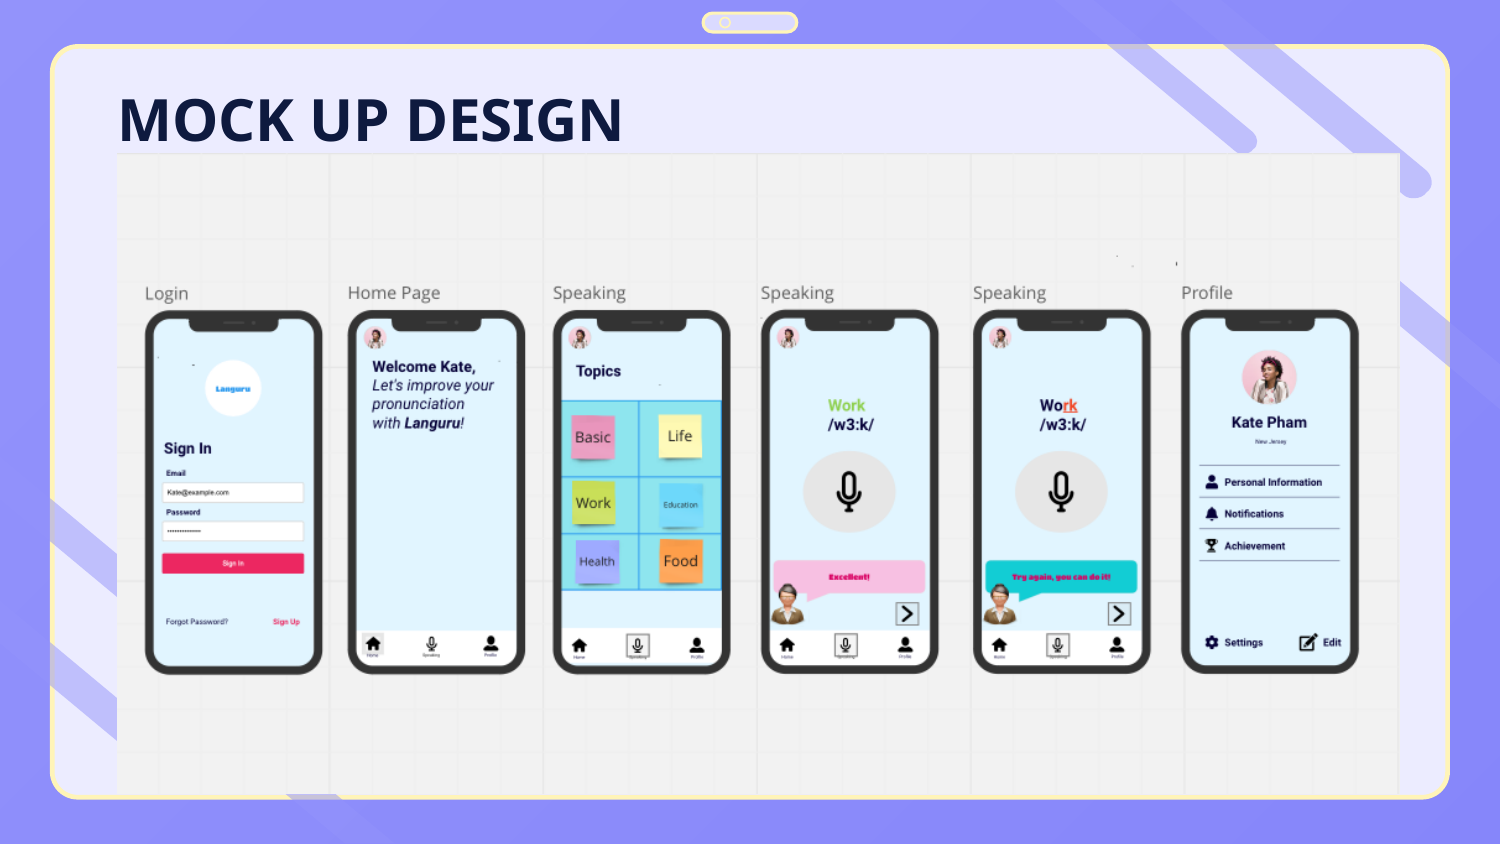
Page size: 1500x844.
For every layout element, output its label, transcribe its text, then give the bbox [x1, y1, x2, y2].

title MOCK UP DESIGN [117, 83, 844, 152]
picture [117, 153, 1400, 794]
